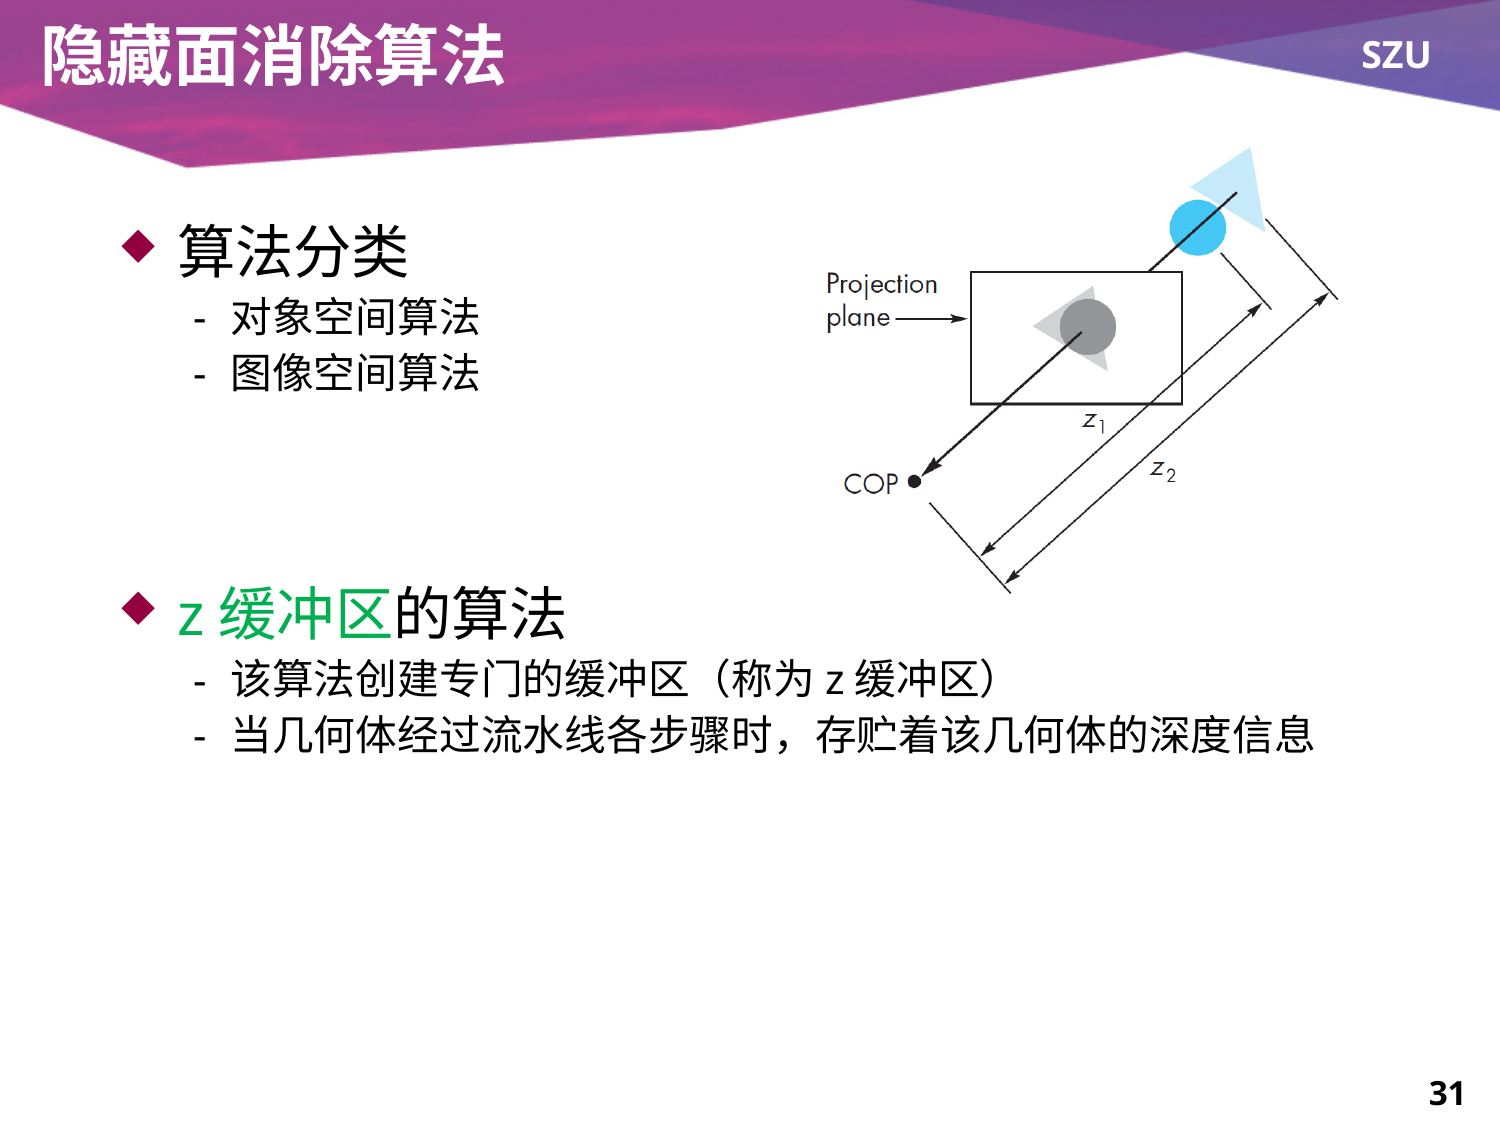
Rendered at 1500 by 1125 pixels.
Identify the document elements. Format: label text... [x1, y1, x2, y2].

list 算法分类 对象空间算法 图像空间算法 z缓冲区的算法 该算法创建专门的缓冲区（称为z缓冲区） 当几何体经过流水线各步骤时，存贮着该几何体的深度信息 [103, 216, 1397, 1041]
picture [0, 0, 1500, 1125]
title 隐藏面消除算法 [25, 15, 1320, 104]
slide_number 31 [1384, 1065, 1500, 1125]
